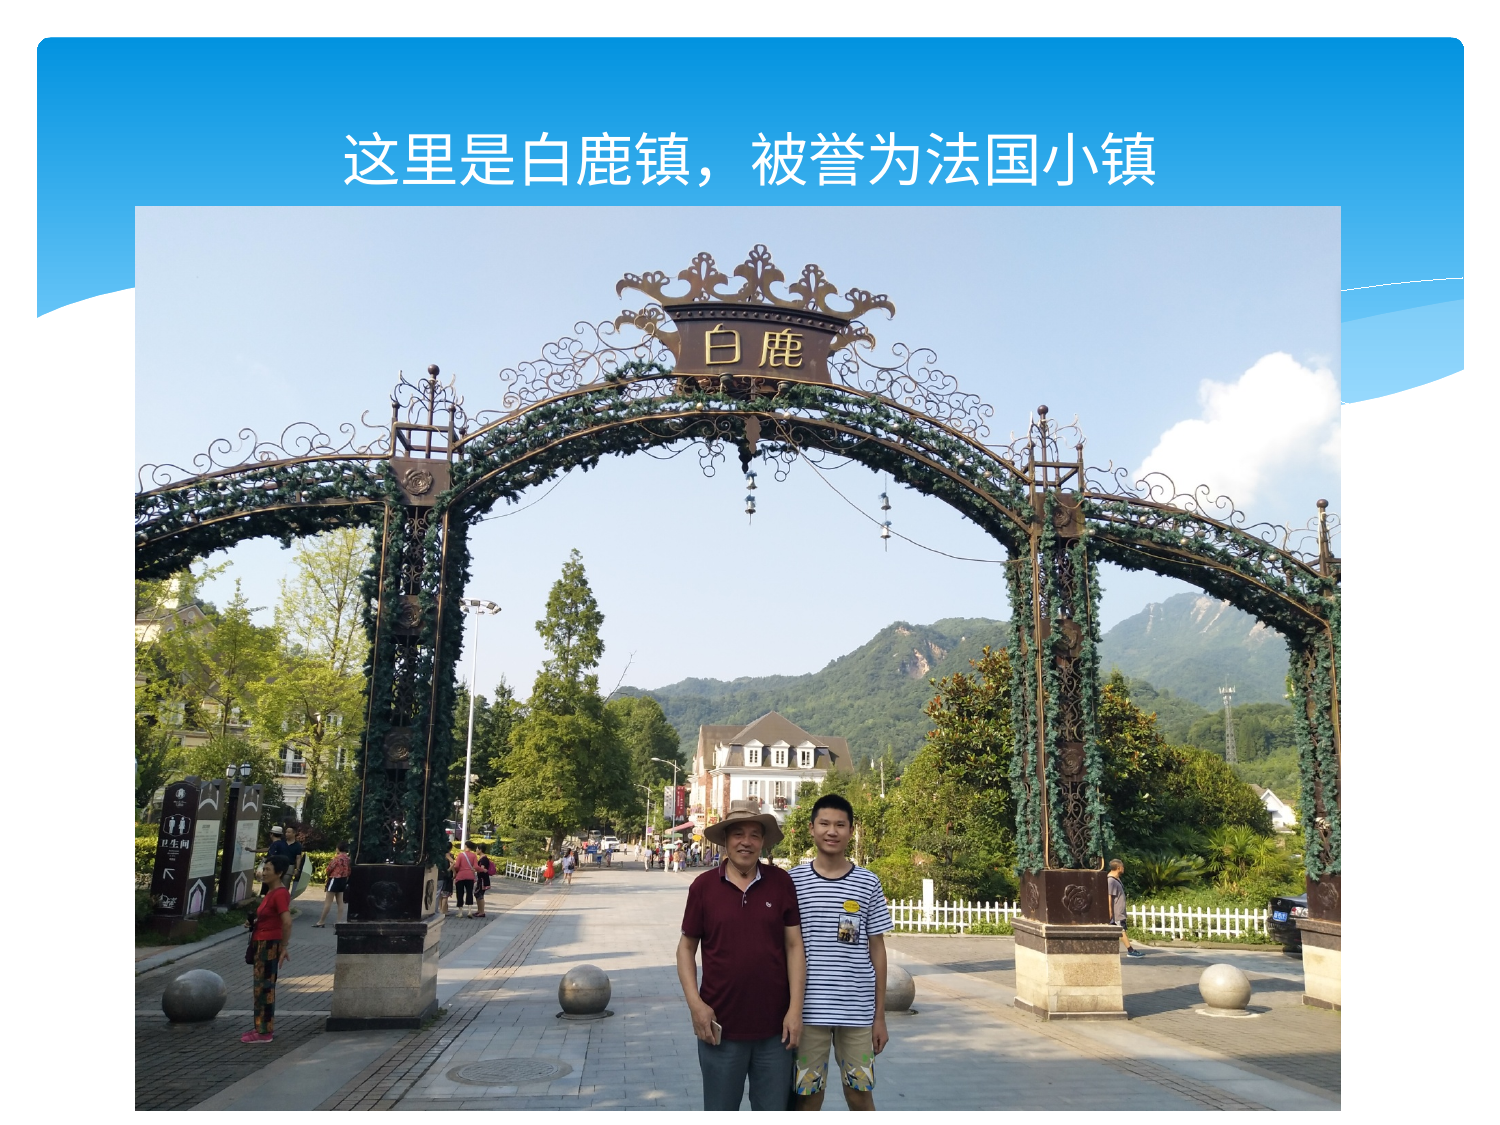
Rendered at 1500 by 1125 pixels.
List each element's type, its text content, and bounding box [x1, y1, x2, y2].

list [135, 206, 1341, 1111]
title 这里是白鹿镇，被誉为法国小镇 [75, 55, 1425, 261]
